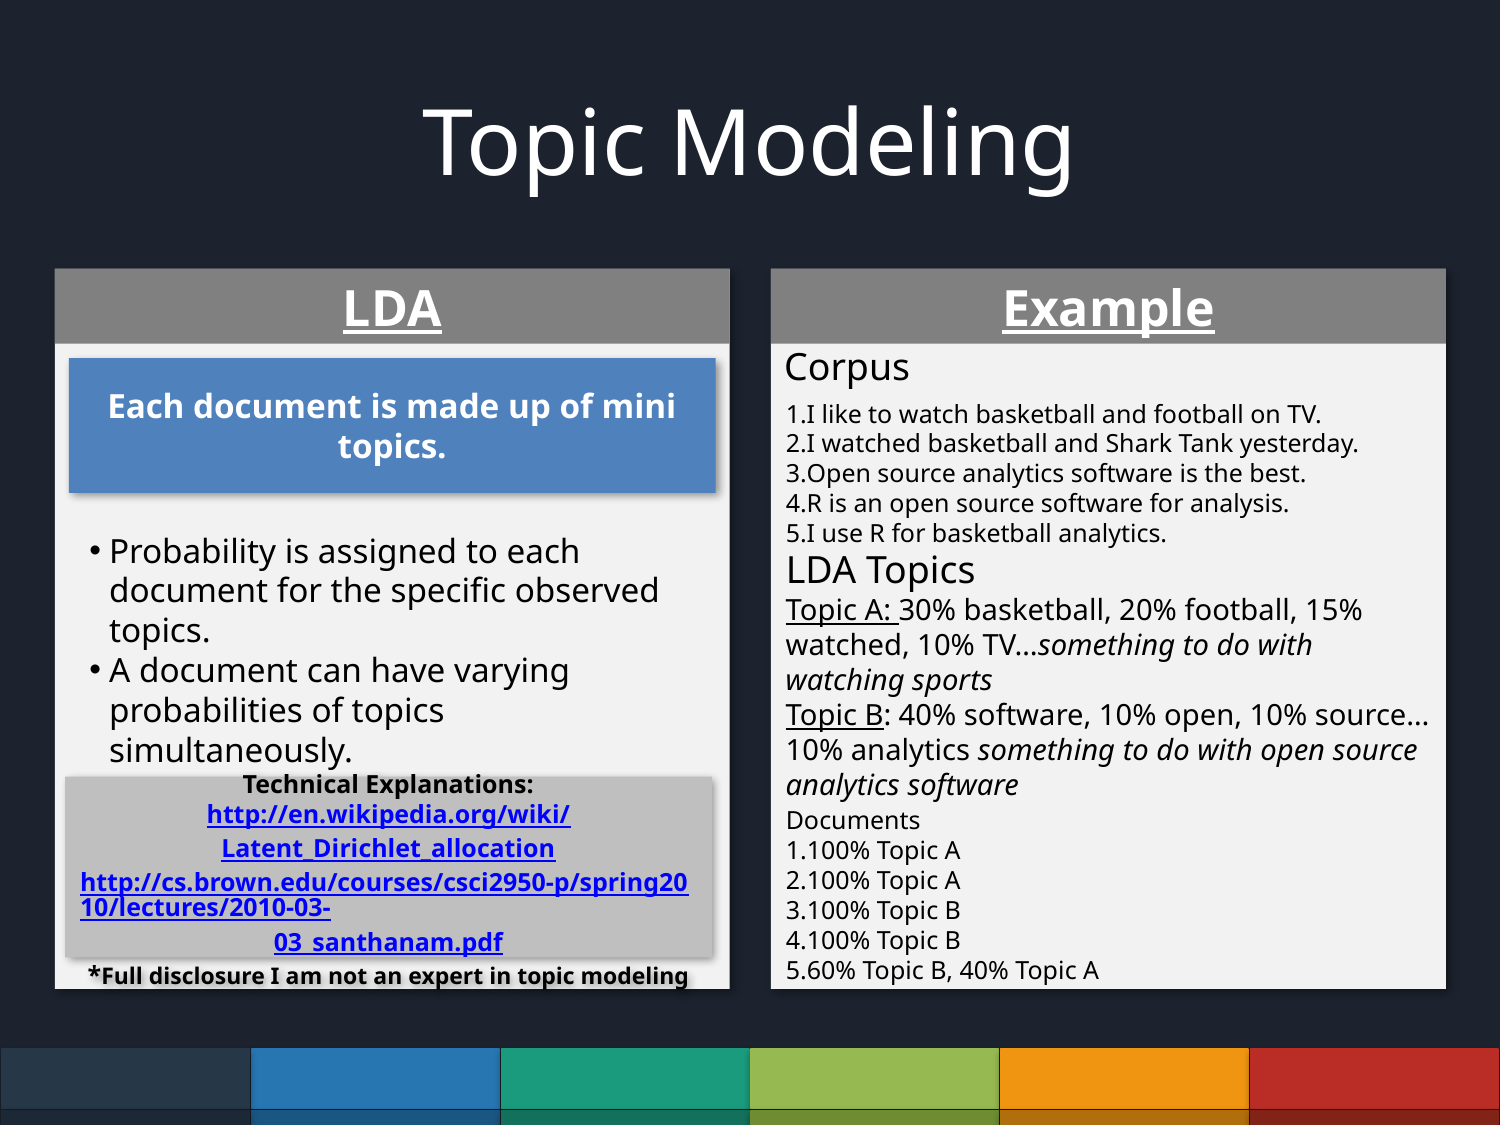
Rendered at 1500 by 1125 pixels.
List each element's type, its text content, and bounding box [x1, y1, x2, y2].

text_box [53, 346, 732, 991]
title Topic Modeling [75, 45, 1425, 233]
text_box Corpus [769, 335, 926, 396]
text_box LDA Topics [771, 538, 991, 599]
text_box Documents 100% Topic A 100% Topic A 100% Topic B 100% Topic B 60% Topic B, 40% Topic A [771, 797, 1446, 992]
text_box Example [769, 267, 1448, 346]
text_box Each document is made up of mini topics. [67, 356, 718, 495]
text_box [926, 346, 1448, 991]
text_box Technical Explanations: http://en.wikipedia.org/wiki/Latent_Dirichlet_allocation http://cs.brown.edu/courses/csci2950-p/spring2010/lectures/2010-03-03_santhanam.pdf *Full disclosure I am not an expert in topic modeling [63, 774, 714, 959]
text_box I like to watch basketball and football on TV. I watched basketball and Shark Tank yesterday. Open source analytics software is the best. R is an open source software for analysis. I use R for basketball analytics. [771, 390, 1444, 556]
text_box LDA [53, 267, 732, 346]
text_box Topic A: 30% basketball, 20% football, 15% watched, 10% TV…something to do with watching sports Topic B: 40% software, 10% open, 10% source…10% analytics something to do with open source analytics software [770, 584, 1447, 844]
text_box Probability is assigned to each document for the specific observed topics. A document can have varying probabilities of topics simultaneously. [74, 522, 711, 773]
